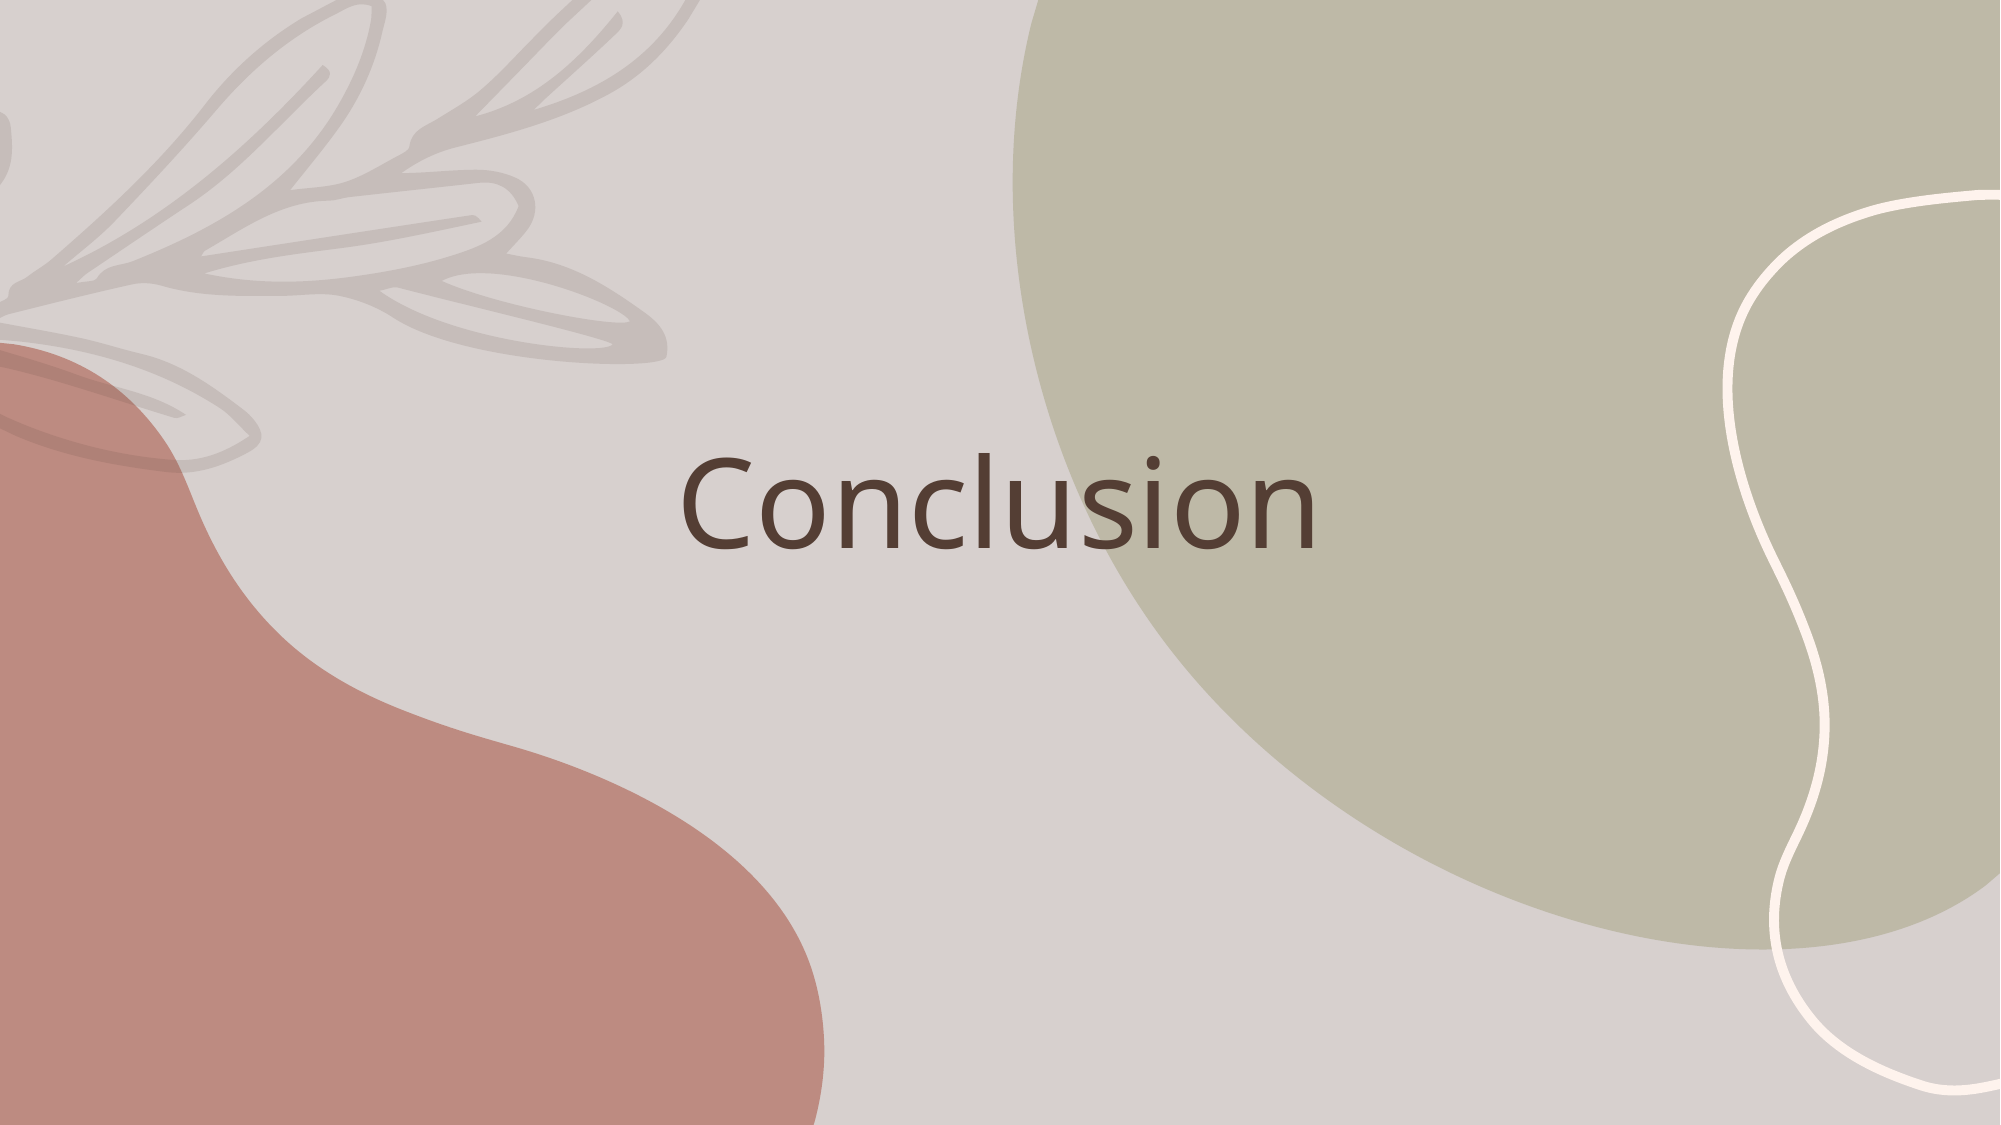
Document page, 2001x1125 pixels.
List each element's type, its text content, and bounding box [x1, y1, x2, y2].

title Conclusion [249, 191, 1750, 584]
